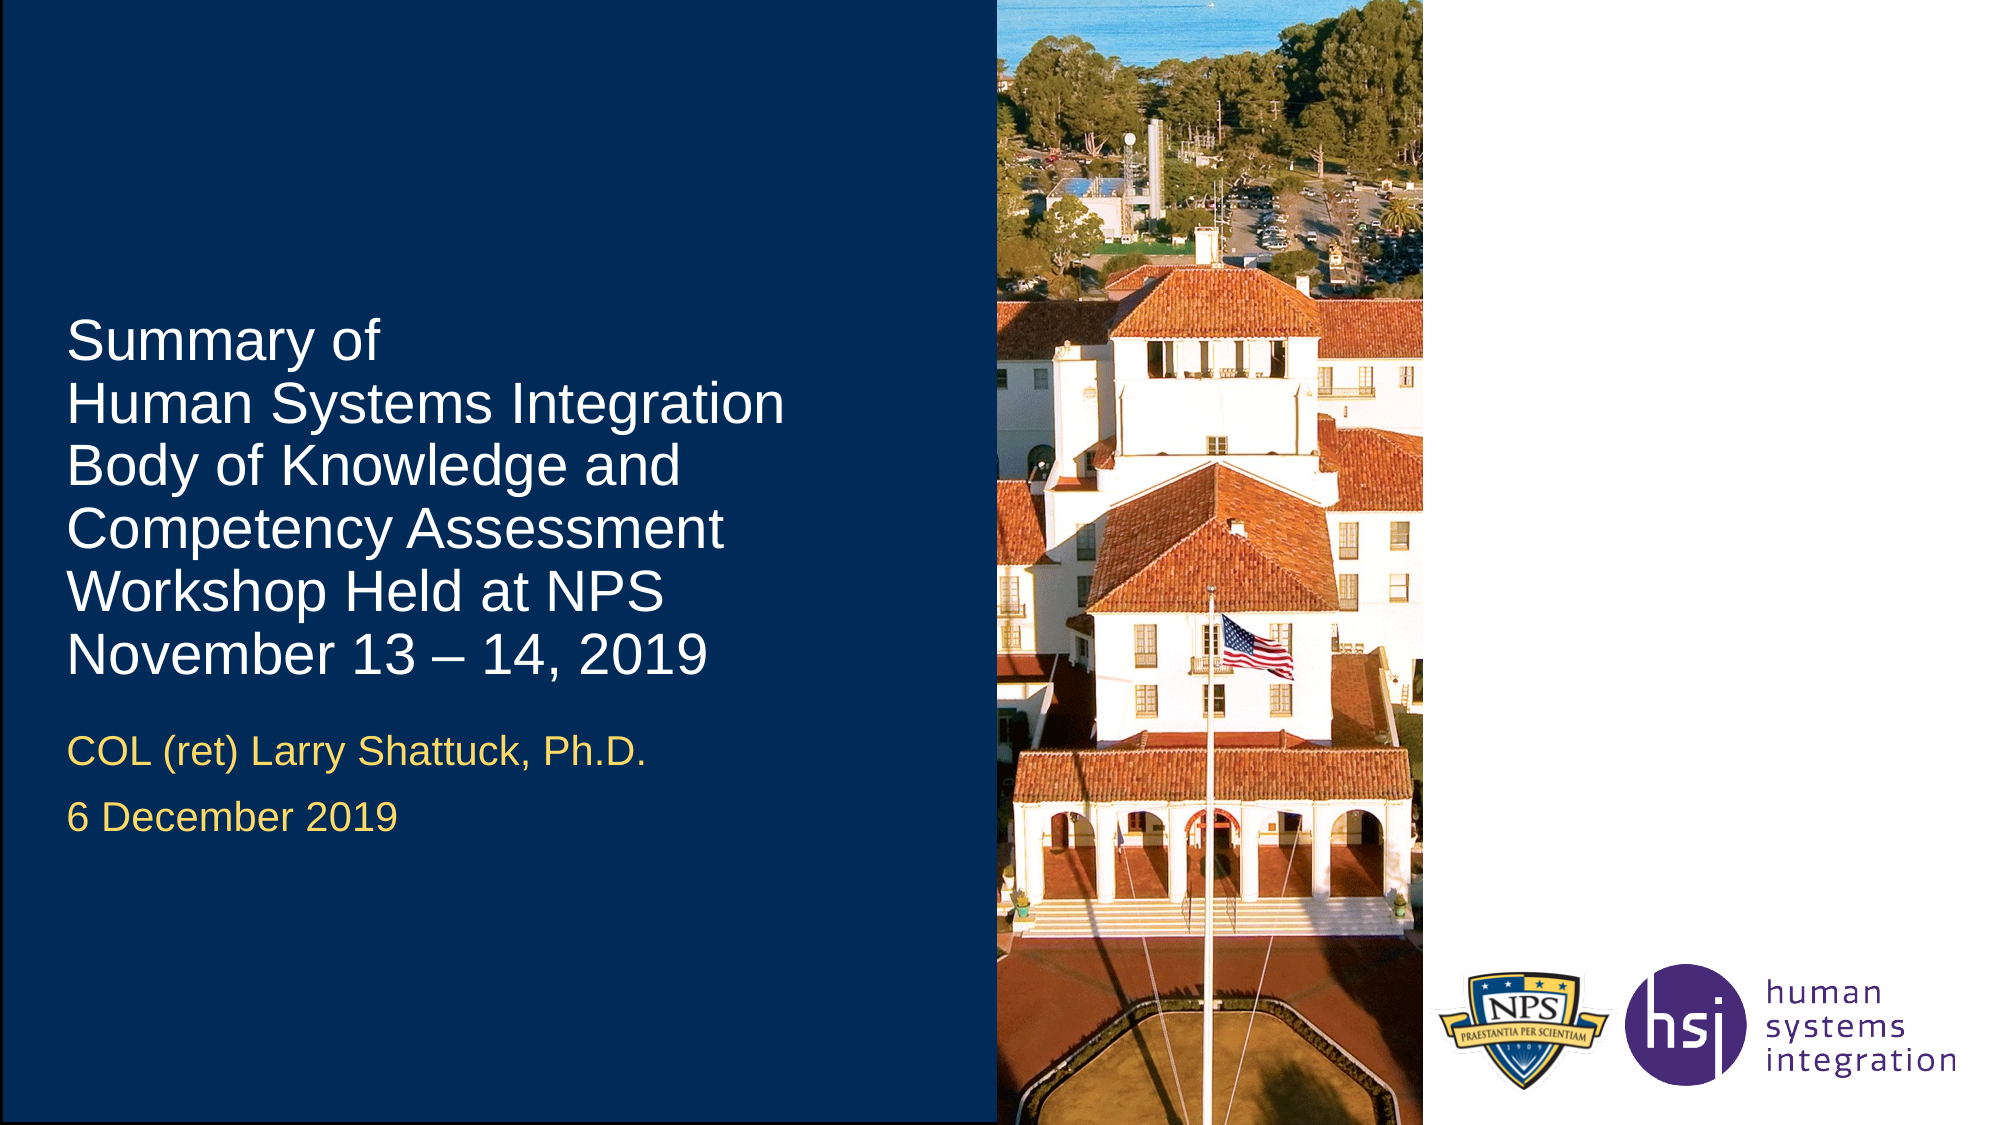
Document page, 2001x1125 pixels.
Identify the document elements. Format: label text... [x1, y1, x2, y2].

subtitle COL (ret) Larry Shattuck, Ph.D. 6 December 2019 [51, 721, 960, 982]
title Summary of Human Systems Integration Body of Knowledge and Competency Assessment Workshop Held at NPS November 13 – 14, 2019 [51, 207, 960, 695]
picture [1625, 964, 1955, 1086]
picture [997, 0, 1423, 1125]
picture [1429, 967, 1619, 1096]
